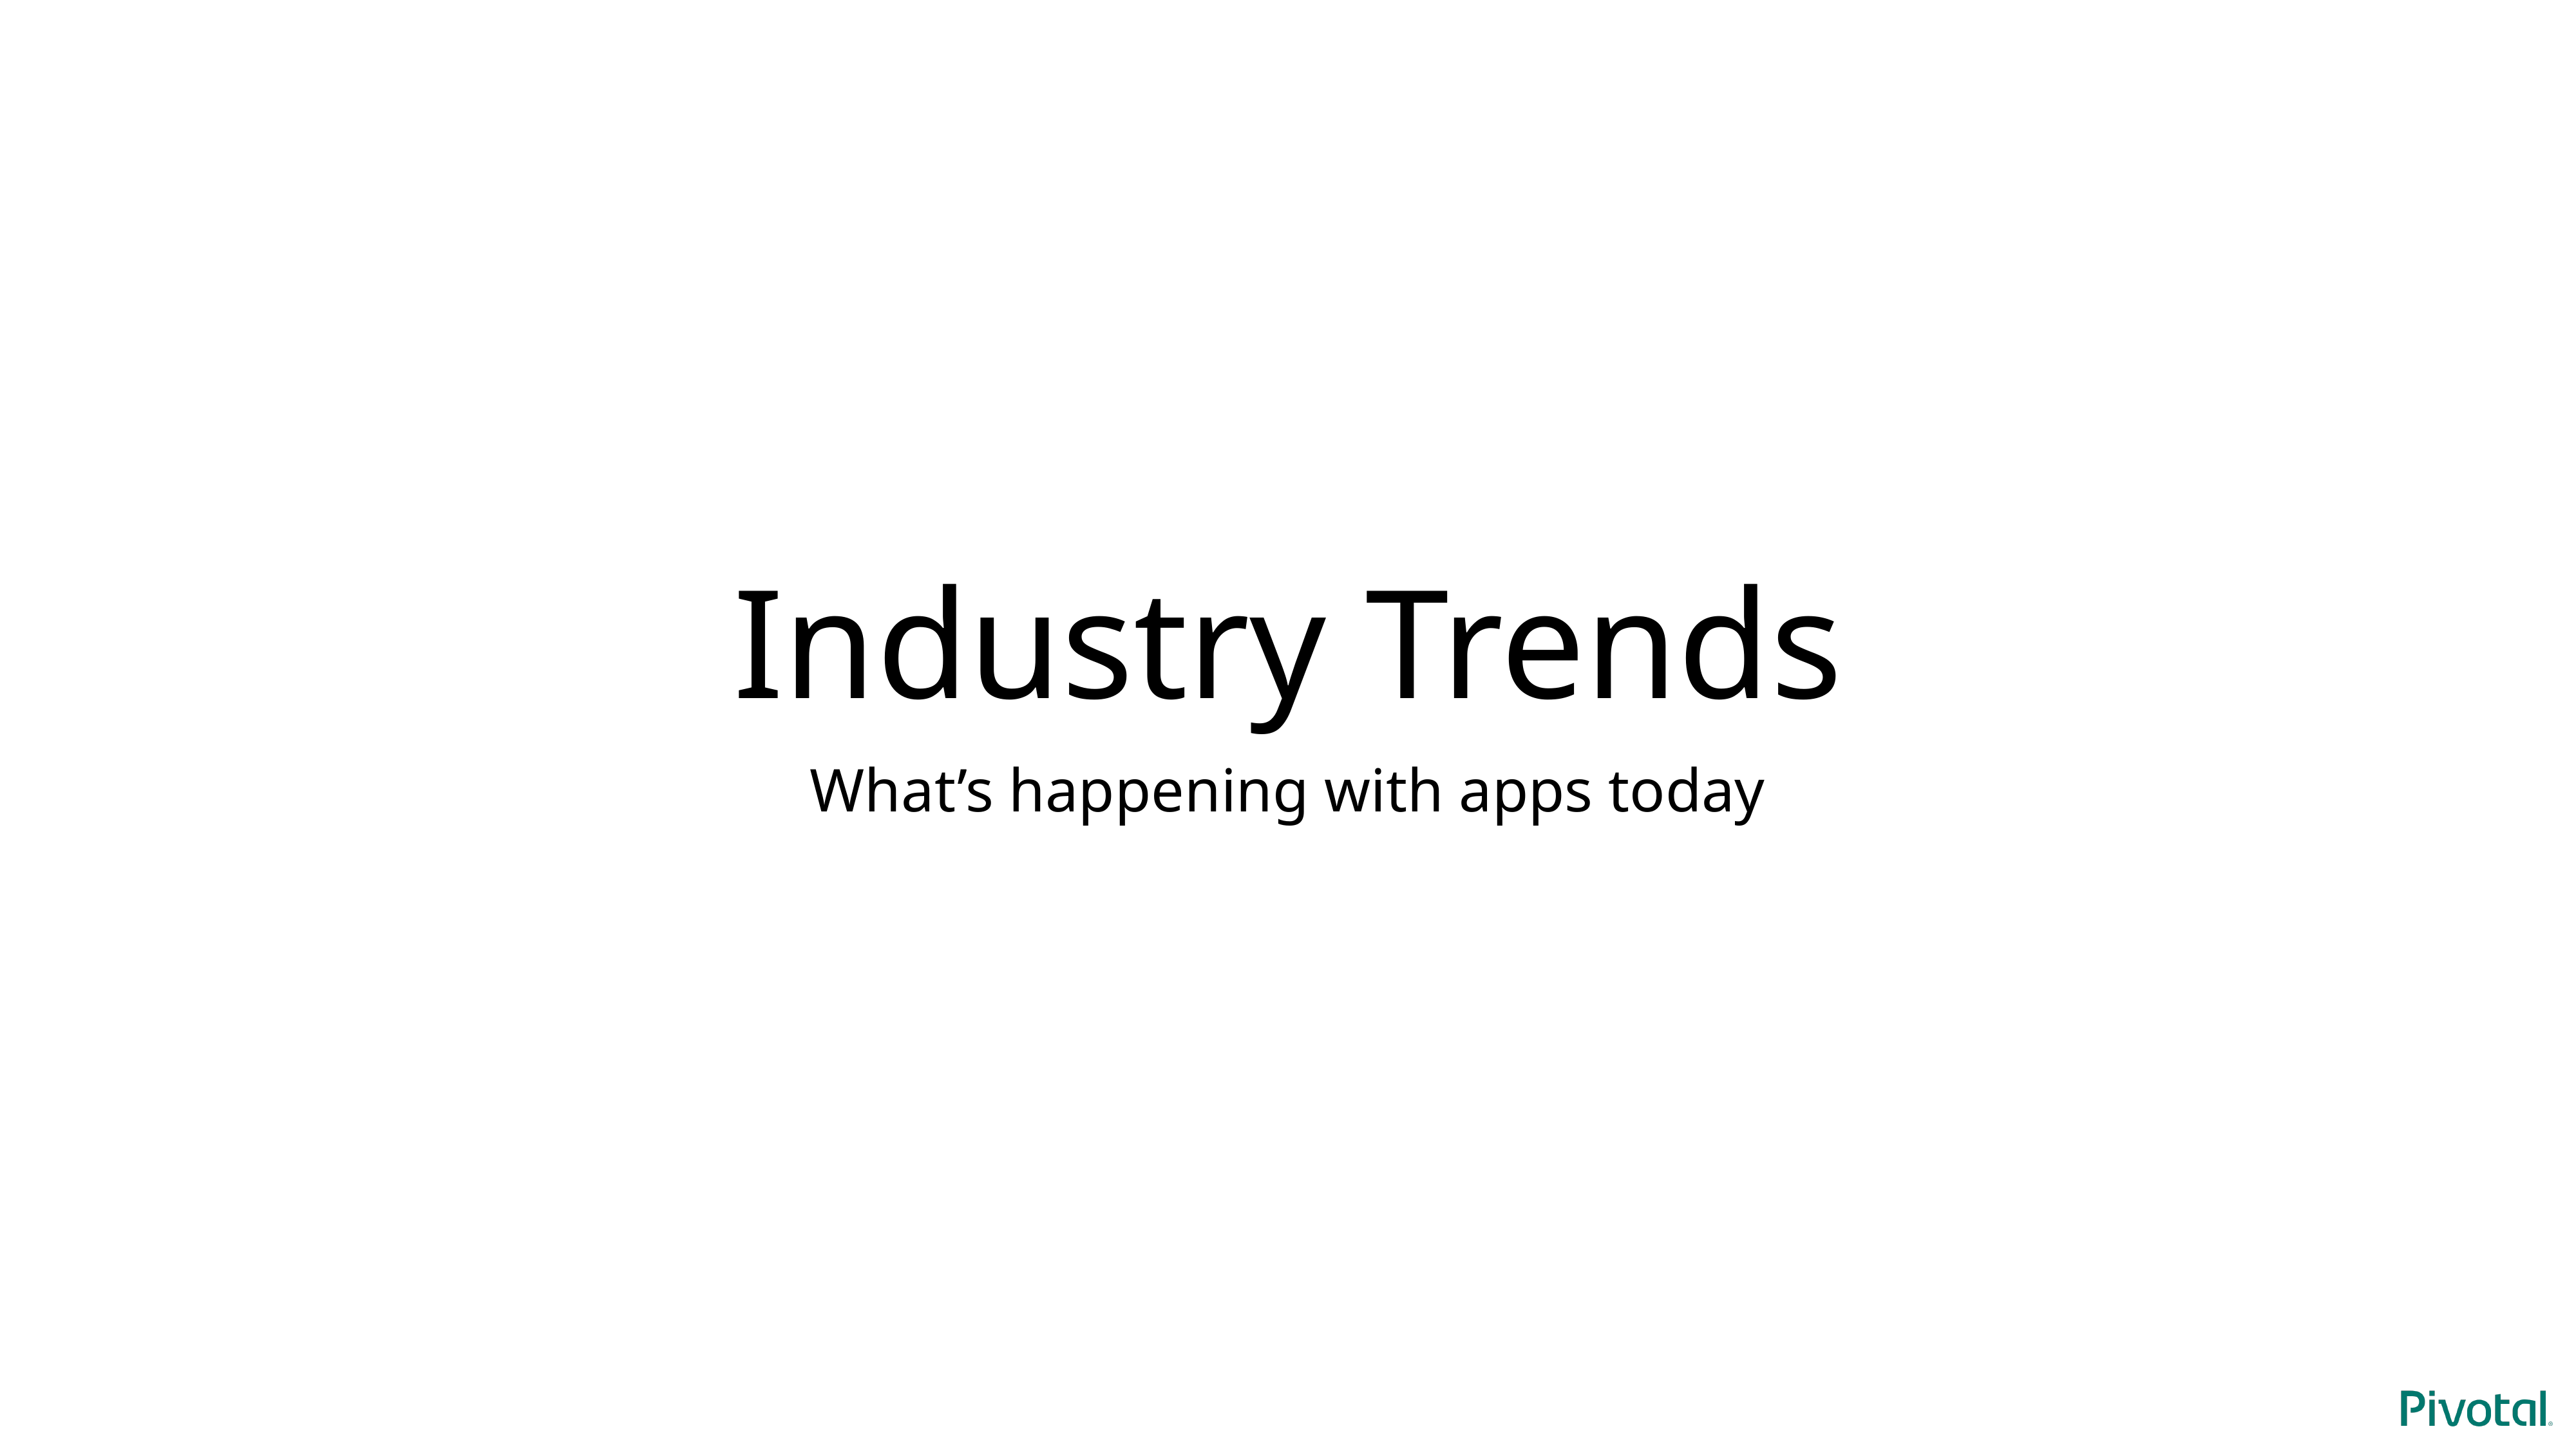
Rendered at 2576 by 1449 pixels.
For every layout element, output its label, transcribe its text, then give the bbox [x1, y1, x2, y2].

subtitle What’s happening with apps today [187, 746, 2389, 916]
picture [2339, 1356, 2576, 1449]
title Industry Trends [187, 242, 2389, 735]
